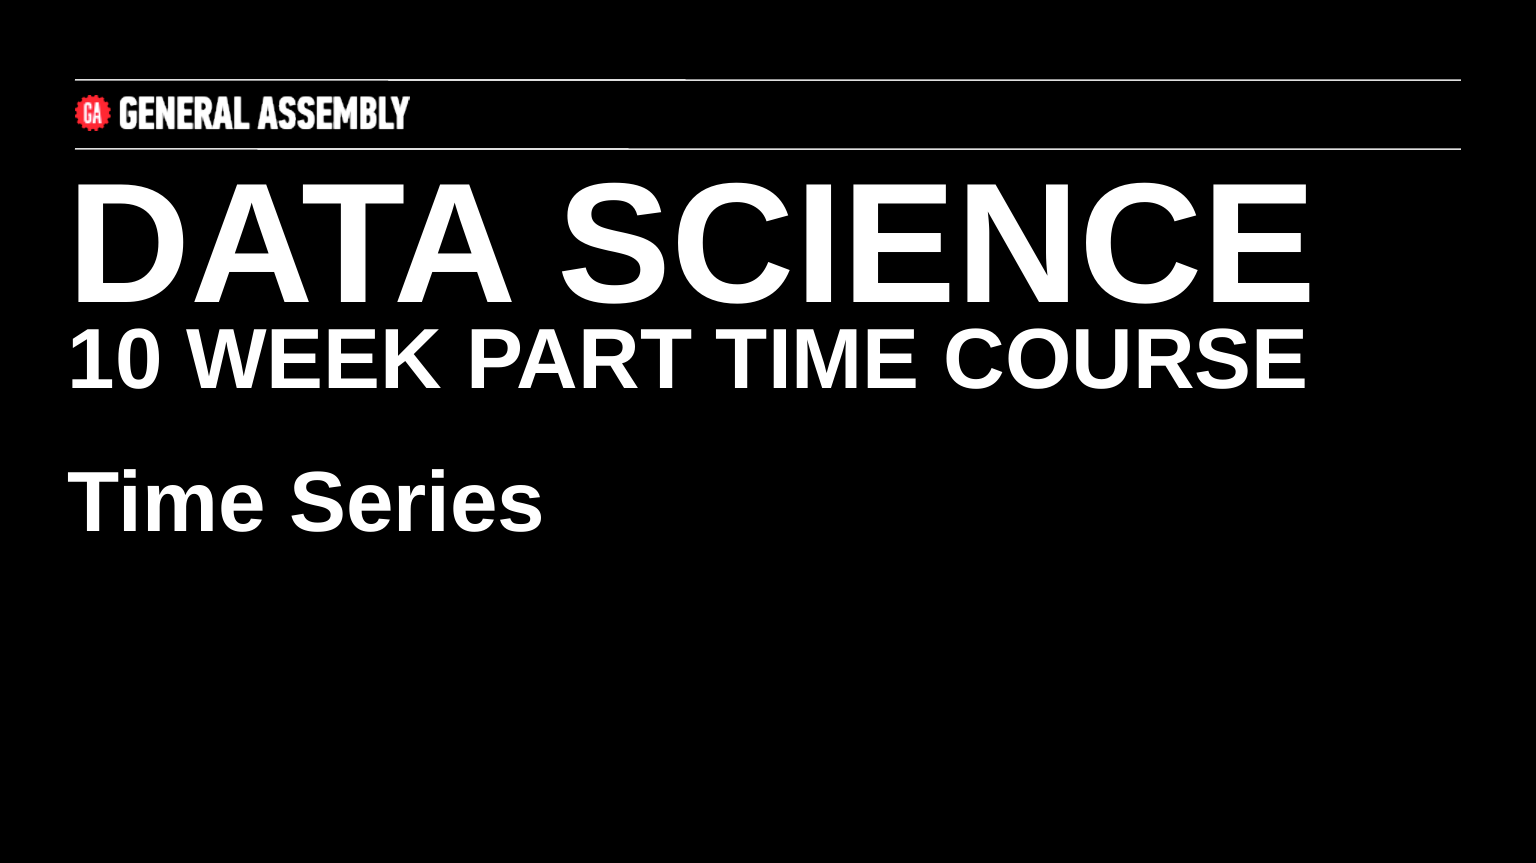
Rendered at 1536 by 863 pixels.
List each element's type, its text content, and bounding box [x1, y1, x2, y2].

picture [74, 94, 410, 132]
title DATA SCIENCE 10 WEEK PART TIME COURSE Time Series [67, 187, 1458, 676]
